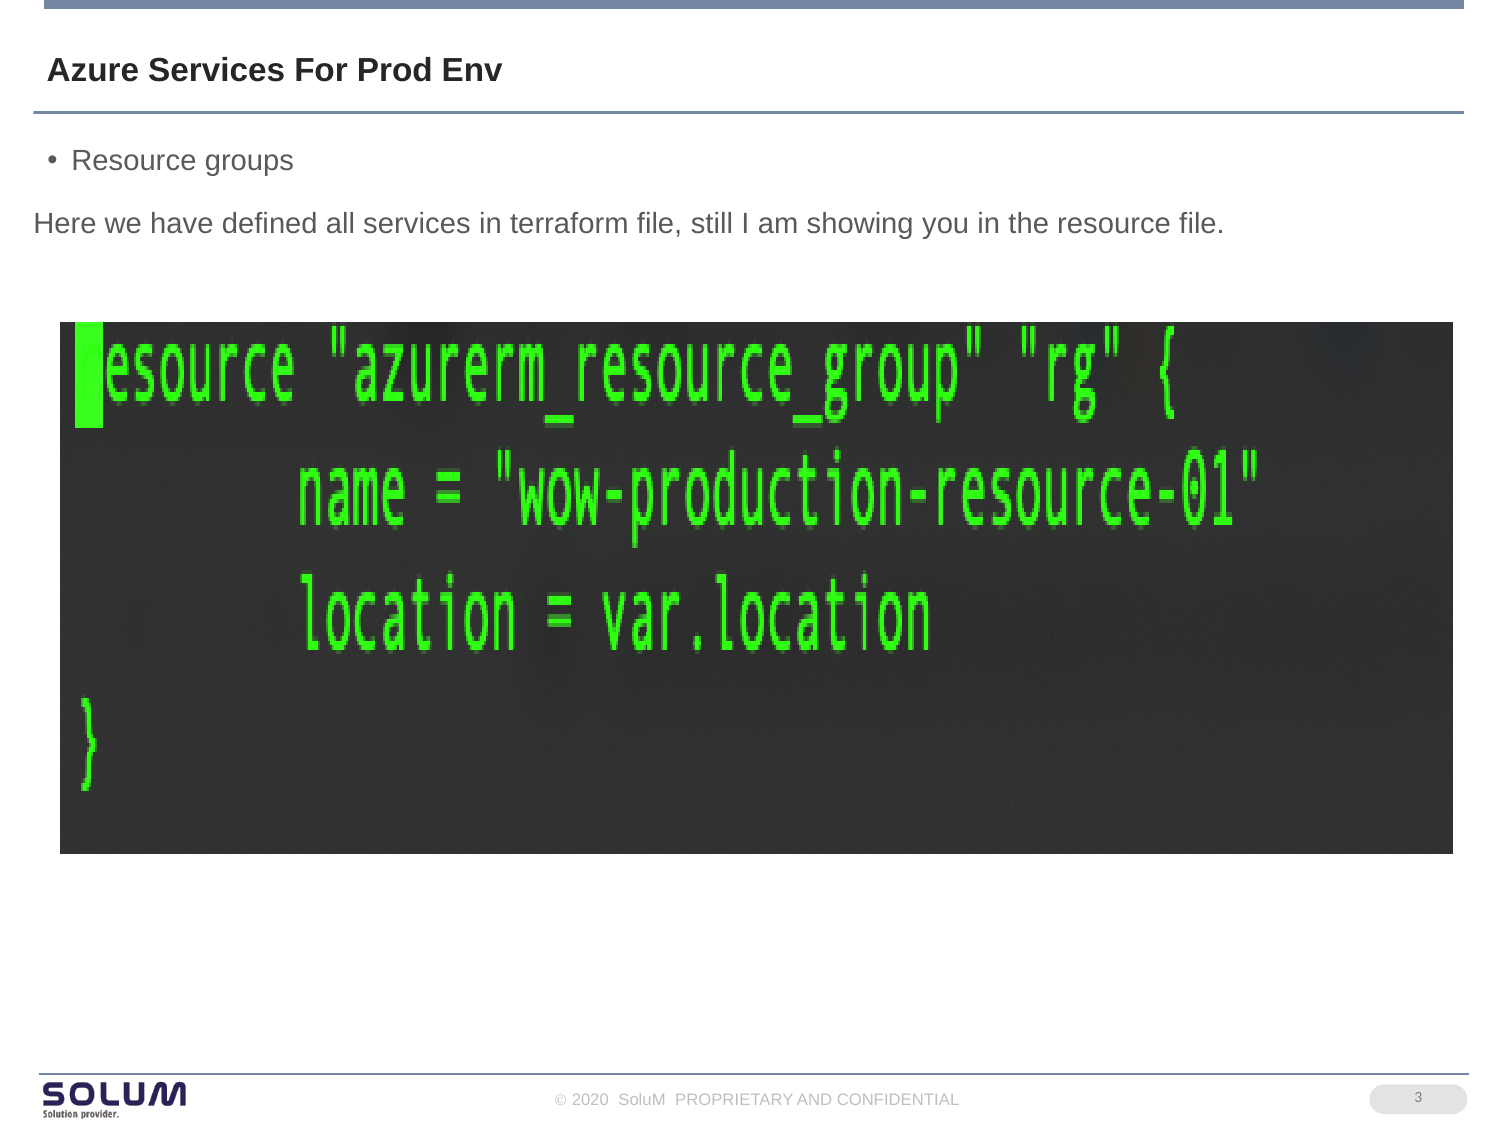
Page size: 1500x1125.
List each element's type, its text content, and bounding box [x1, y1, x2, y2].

picture [41, 1080, 187, 1119]
subtitle Resource groups Here we have defined all services in terraform file, still I am showing you in the resource file. [33, 137, 1464, 1049]
picture [60, 322, 1453, 855]
title Azure Services For Prod Env [46, 28, 1349, 113]
